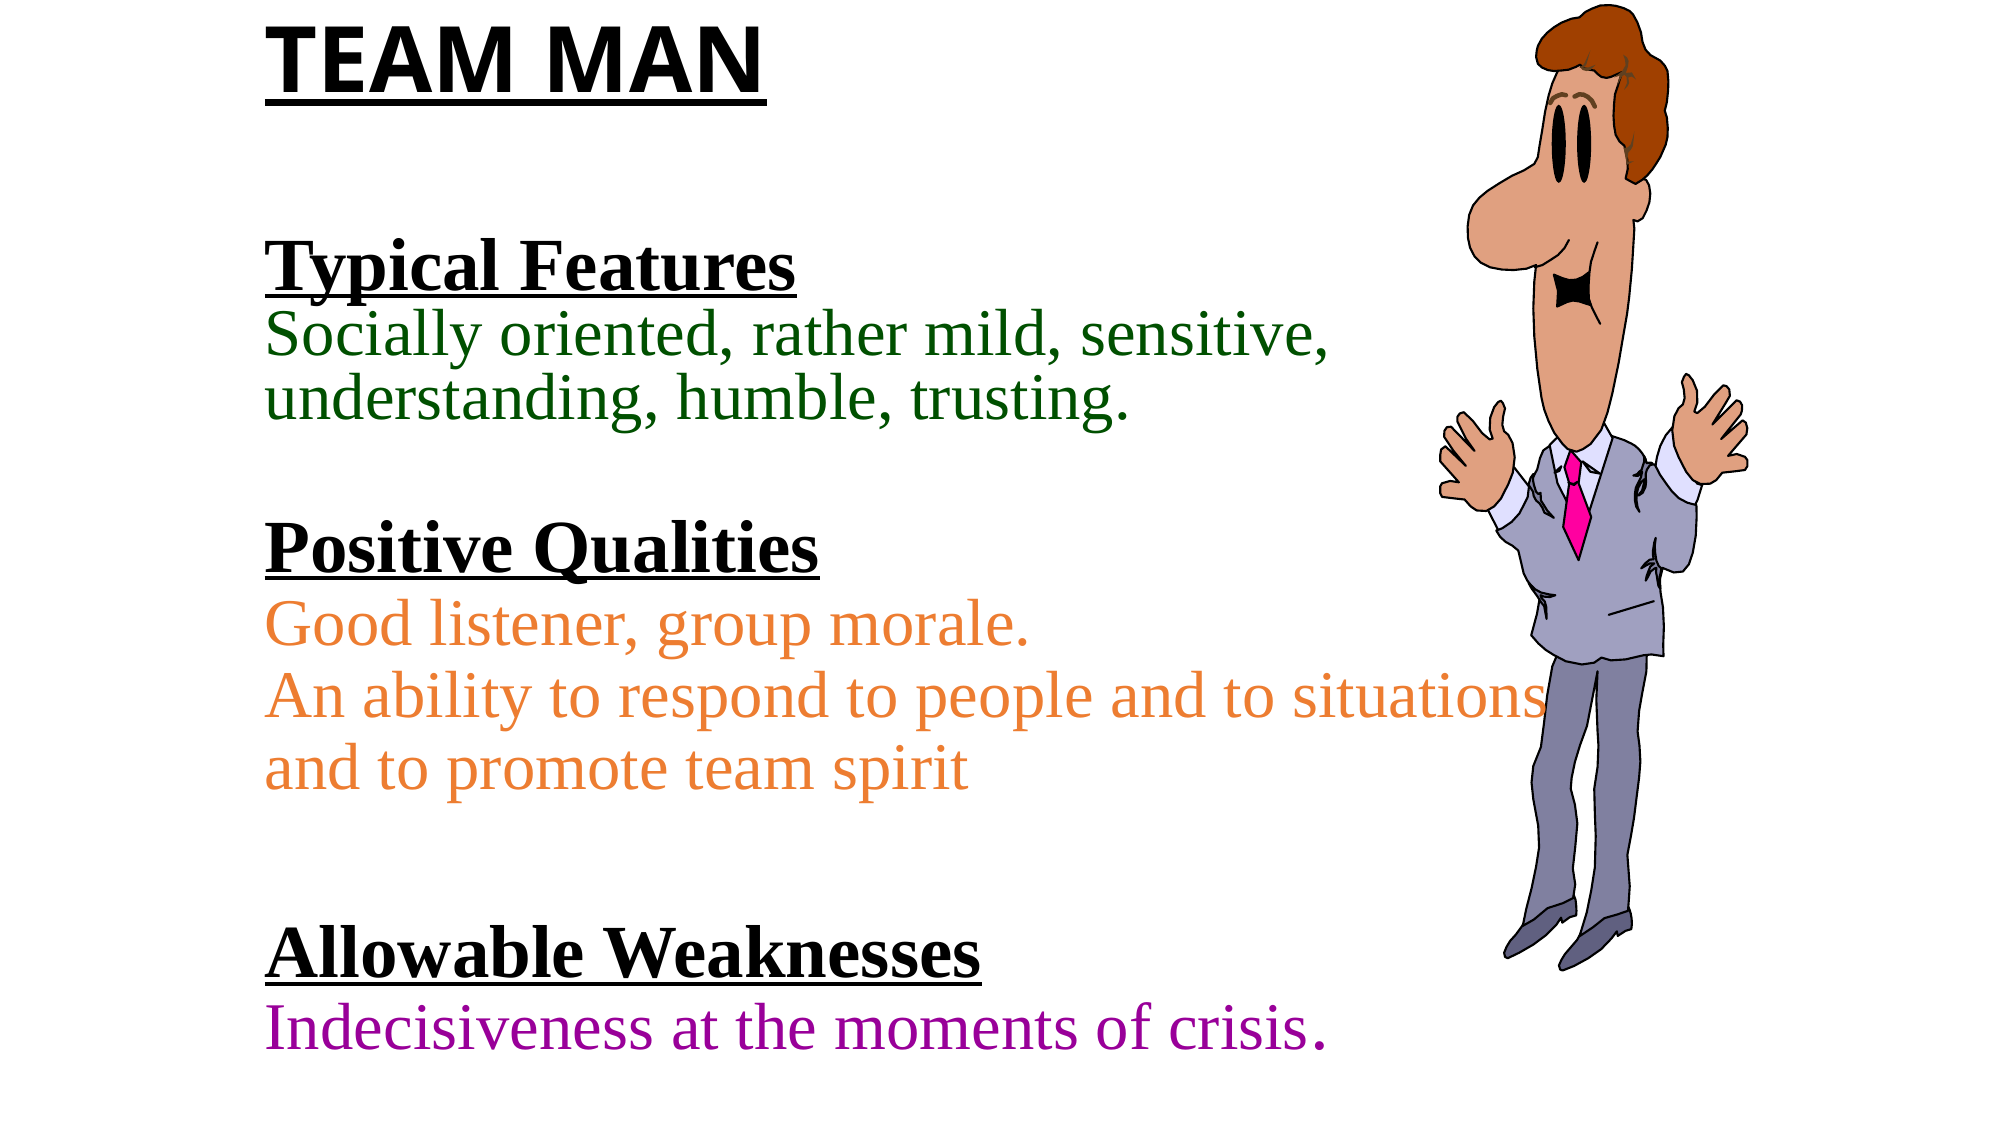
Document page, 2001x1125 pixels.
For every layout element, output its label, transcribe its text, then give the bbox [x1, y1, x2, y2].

text_box Positive Qualities Good listener, group morale. An ability to respond to people and to situations and to promote team spirit [249, 500, 1437, 812]
title TEAM MAN [249, 0, 1437, 125]
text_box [1437, 0, 1750, 975]
text_box Typical Features Socially oriented, rather mild, sensitive, understanding, humble, trusting. [249, 224, 1437, 440]
text_box Allowable Weaknesses Indecisiveness at the moments of crisis. [249, 912, 1670, 1072]
